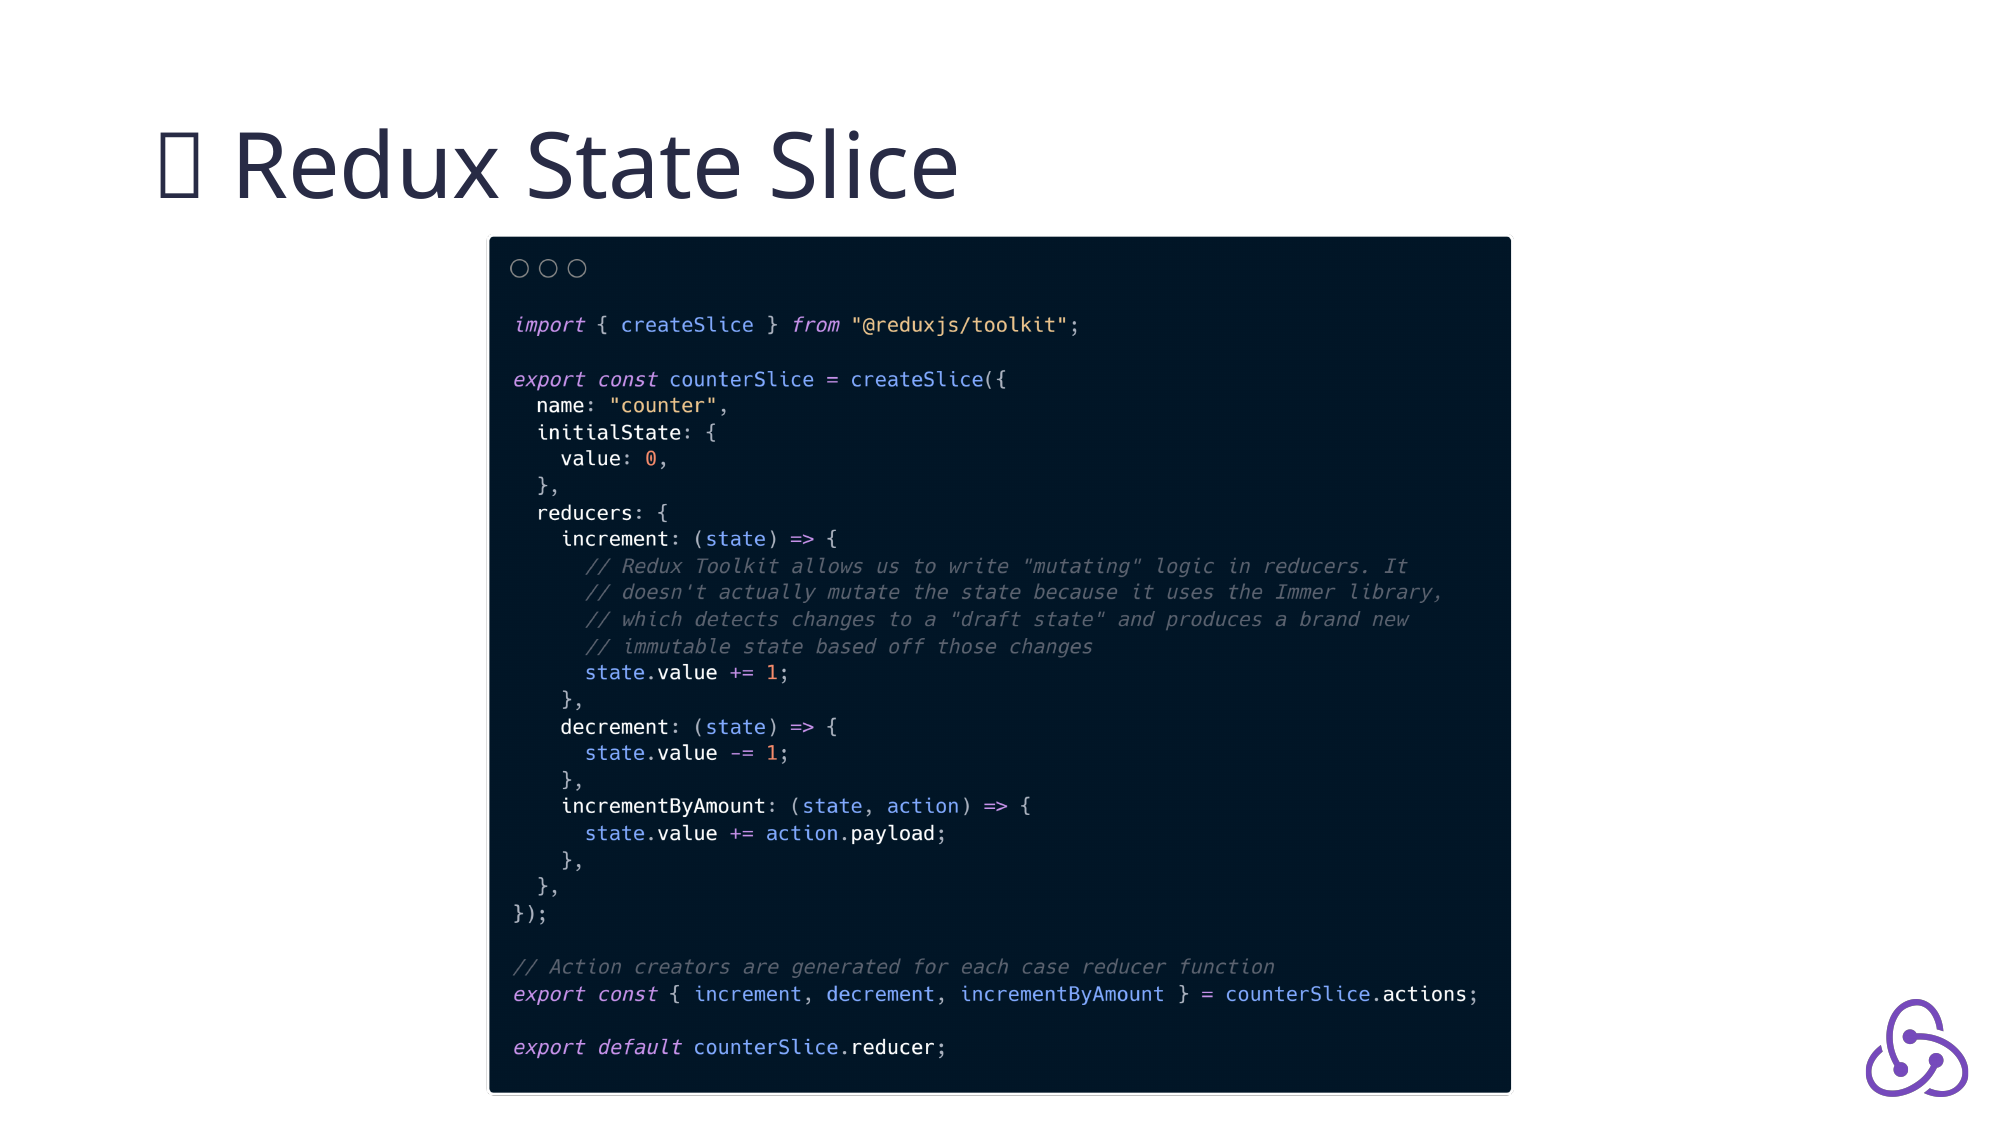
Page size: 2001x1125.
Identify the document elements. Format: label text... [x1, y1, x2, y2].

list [406, 154, 1594, 1125]
picture [1862, 999, 1970, 1097]
title 🍕 Redux State Slice [137, 59, 1863, 278]
